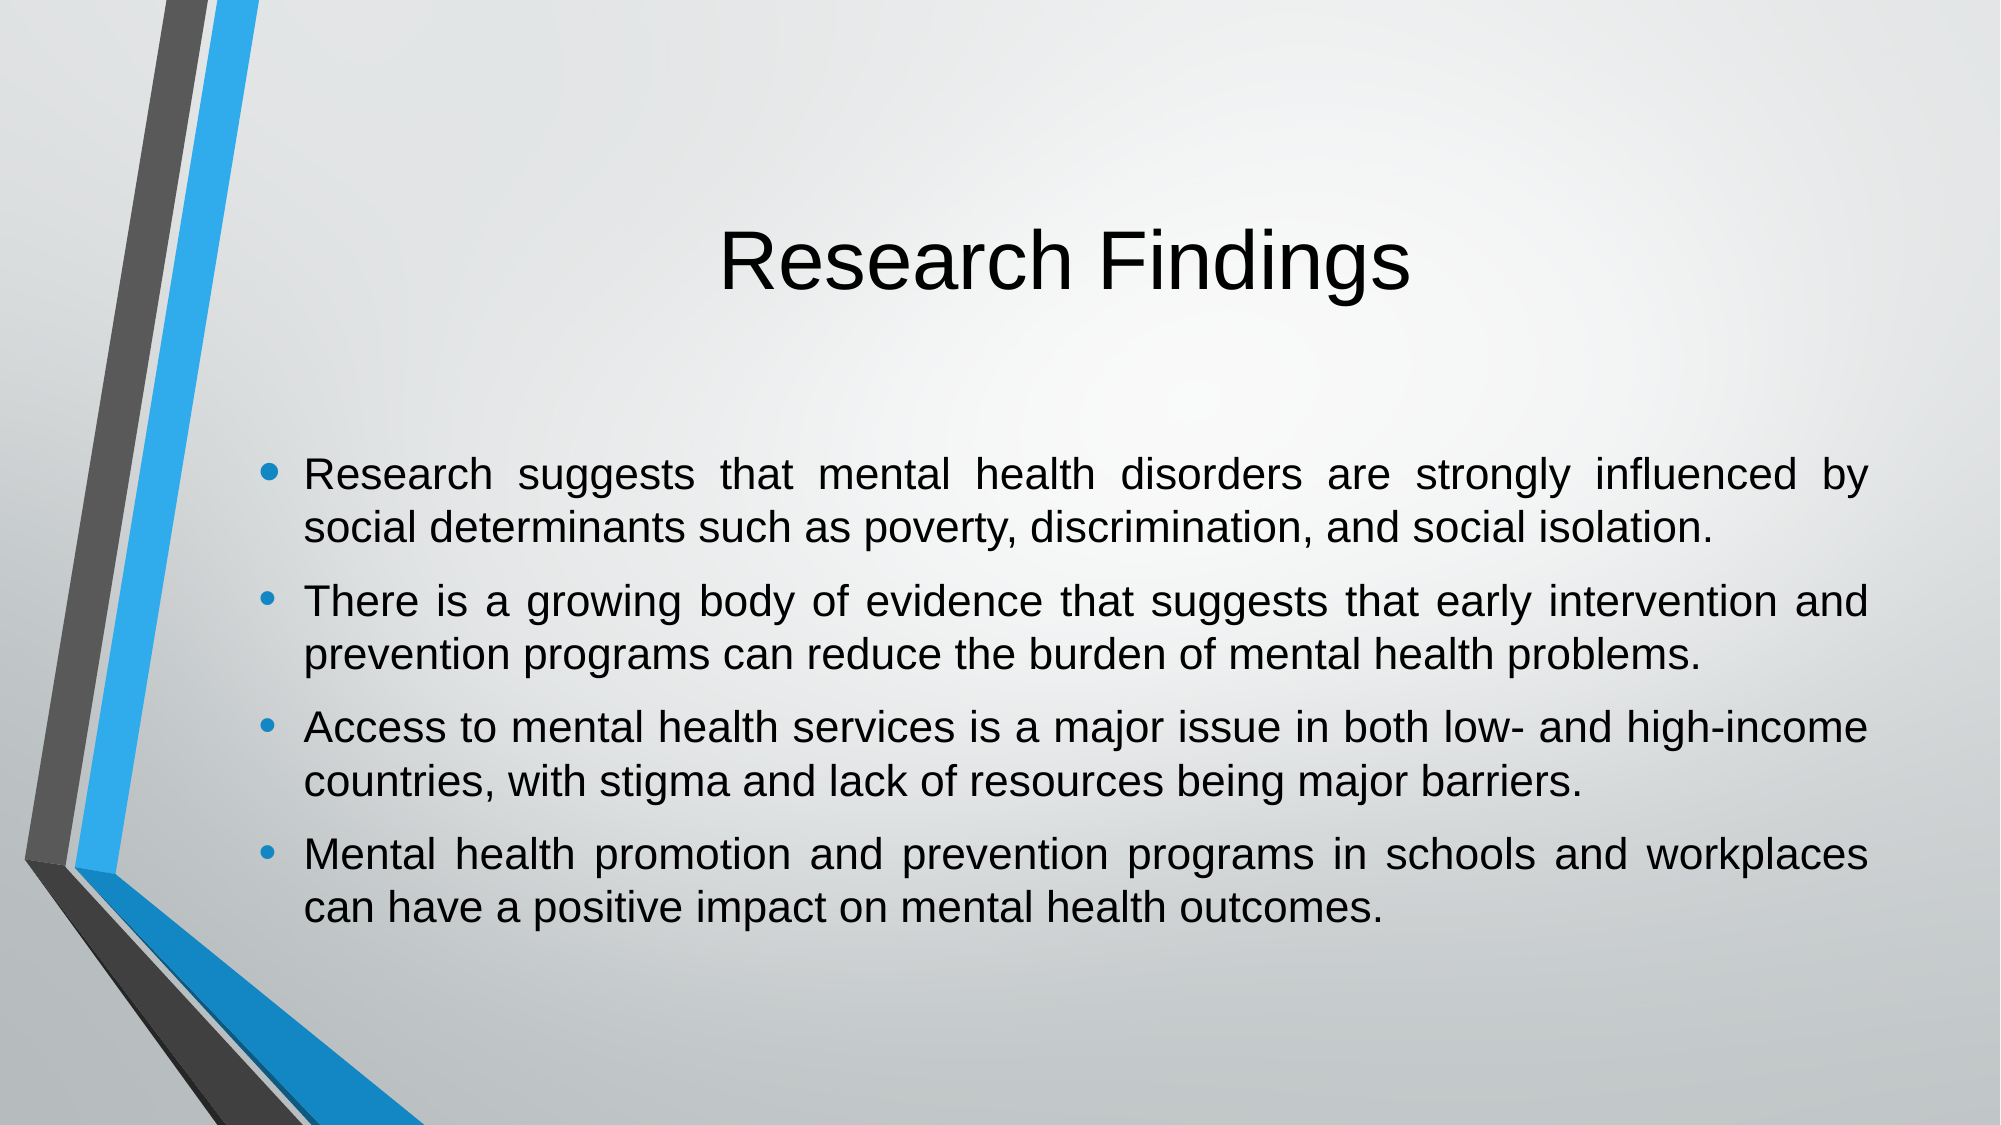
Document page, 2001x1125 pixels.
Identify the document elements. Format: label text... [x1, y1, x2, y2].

list Research suggests that mental health disorders are strongly influenced by social determinants such as poverty, discrimination, and social isolation. There is a growing body of evidence that suggests that early intervention and prevention programs can reduce the burden of mental health problems. Access to mental health services is a major issue in both low- and high-income countries, with stigma and lack of resources being major barriers. Mental health promotion and prevention programs in schools and workplaces can have a positive impact on mental health outcomes. [243, 437, 1887, 950]
title Research Findings [243, 112, 1887, 400]
